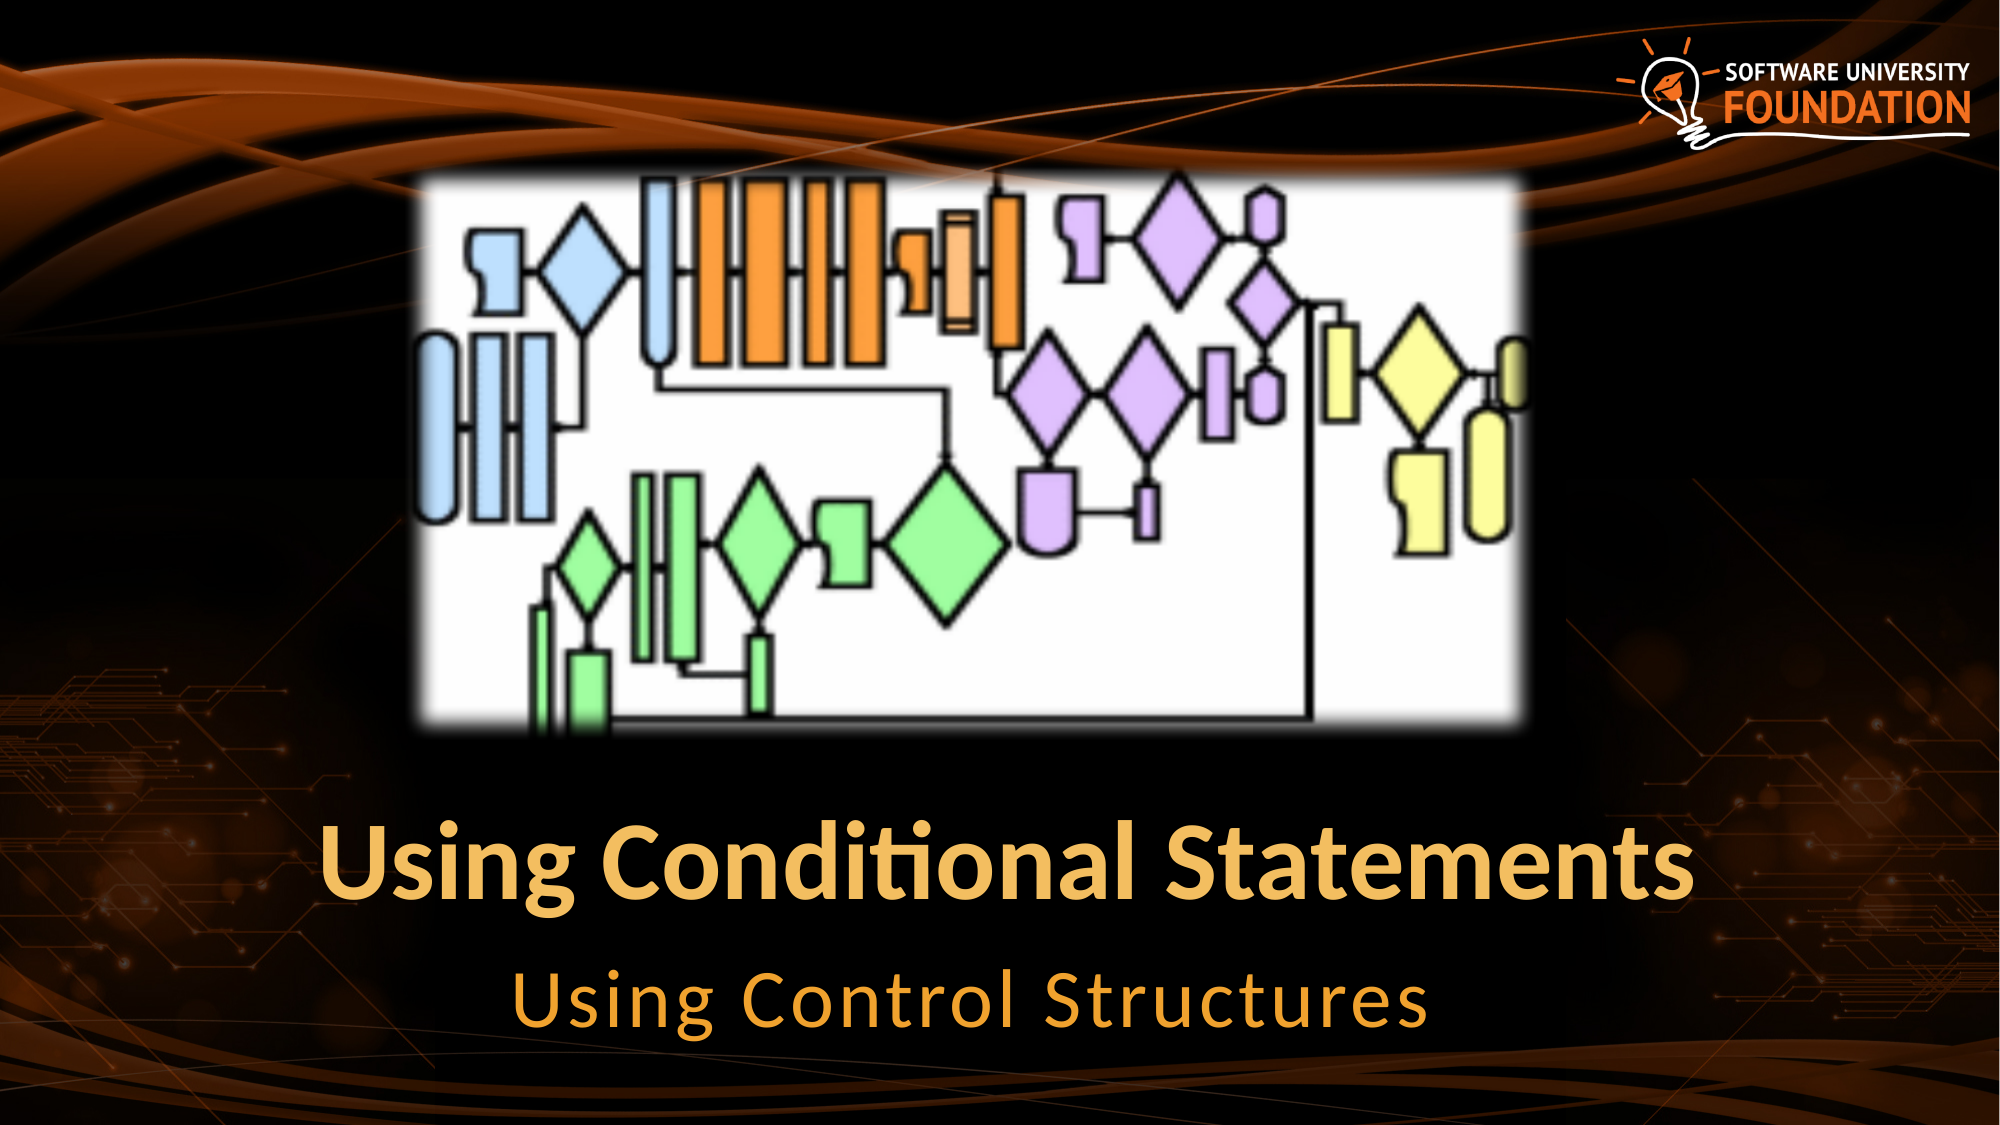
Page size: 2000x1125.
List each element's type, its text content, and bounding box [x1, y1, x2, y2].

title Using Conditional Statements [1261, 793, 1704, 928]
picture [0, 0, 2000, 1125]
title Using Conditional Statements [237, 793, 680, 928]
list Using Control Structures [237, 933, 1704, 1047]
